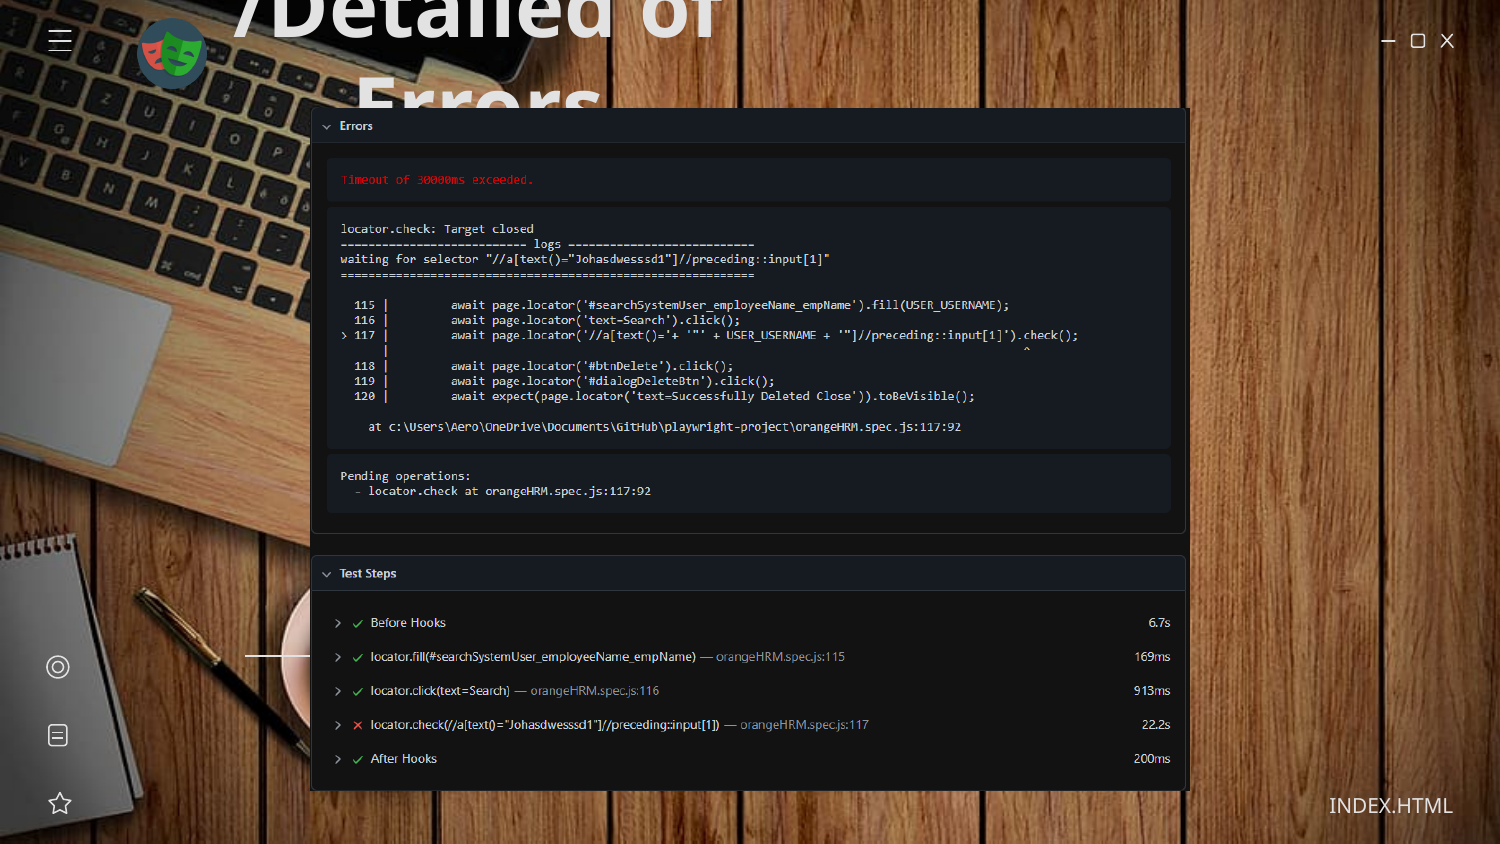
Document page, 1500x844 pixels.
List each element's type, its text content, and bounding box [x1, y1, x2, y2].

title /Detailed of Errors [147, 3, 810, 104]
subtitle INDEX.HTML [1278, 780, 1453, 826]
text_box [46, 27, 74, 32]
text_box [46, 655, 72, 814]
picture [0, 0, 1500, 844]
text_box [48, 30, 72, 51]
